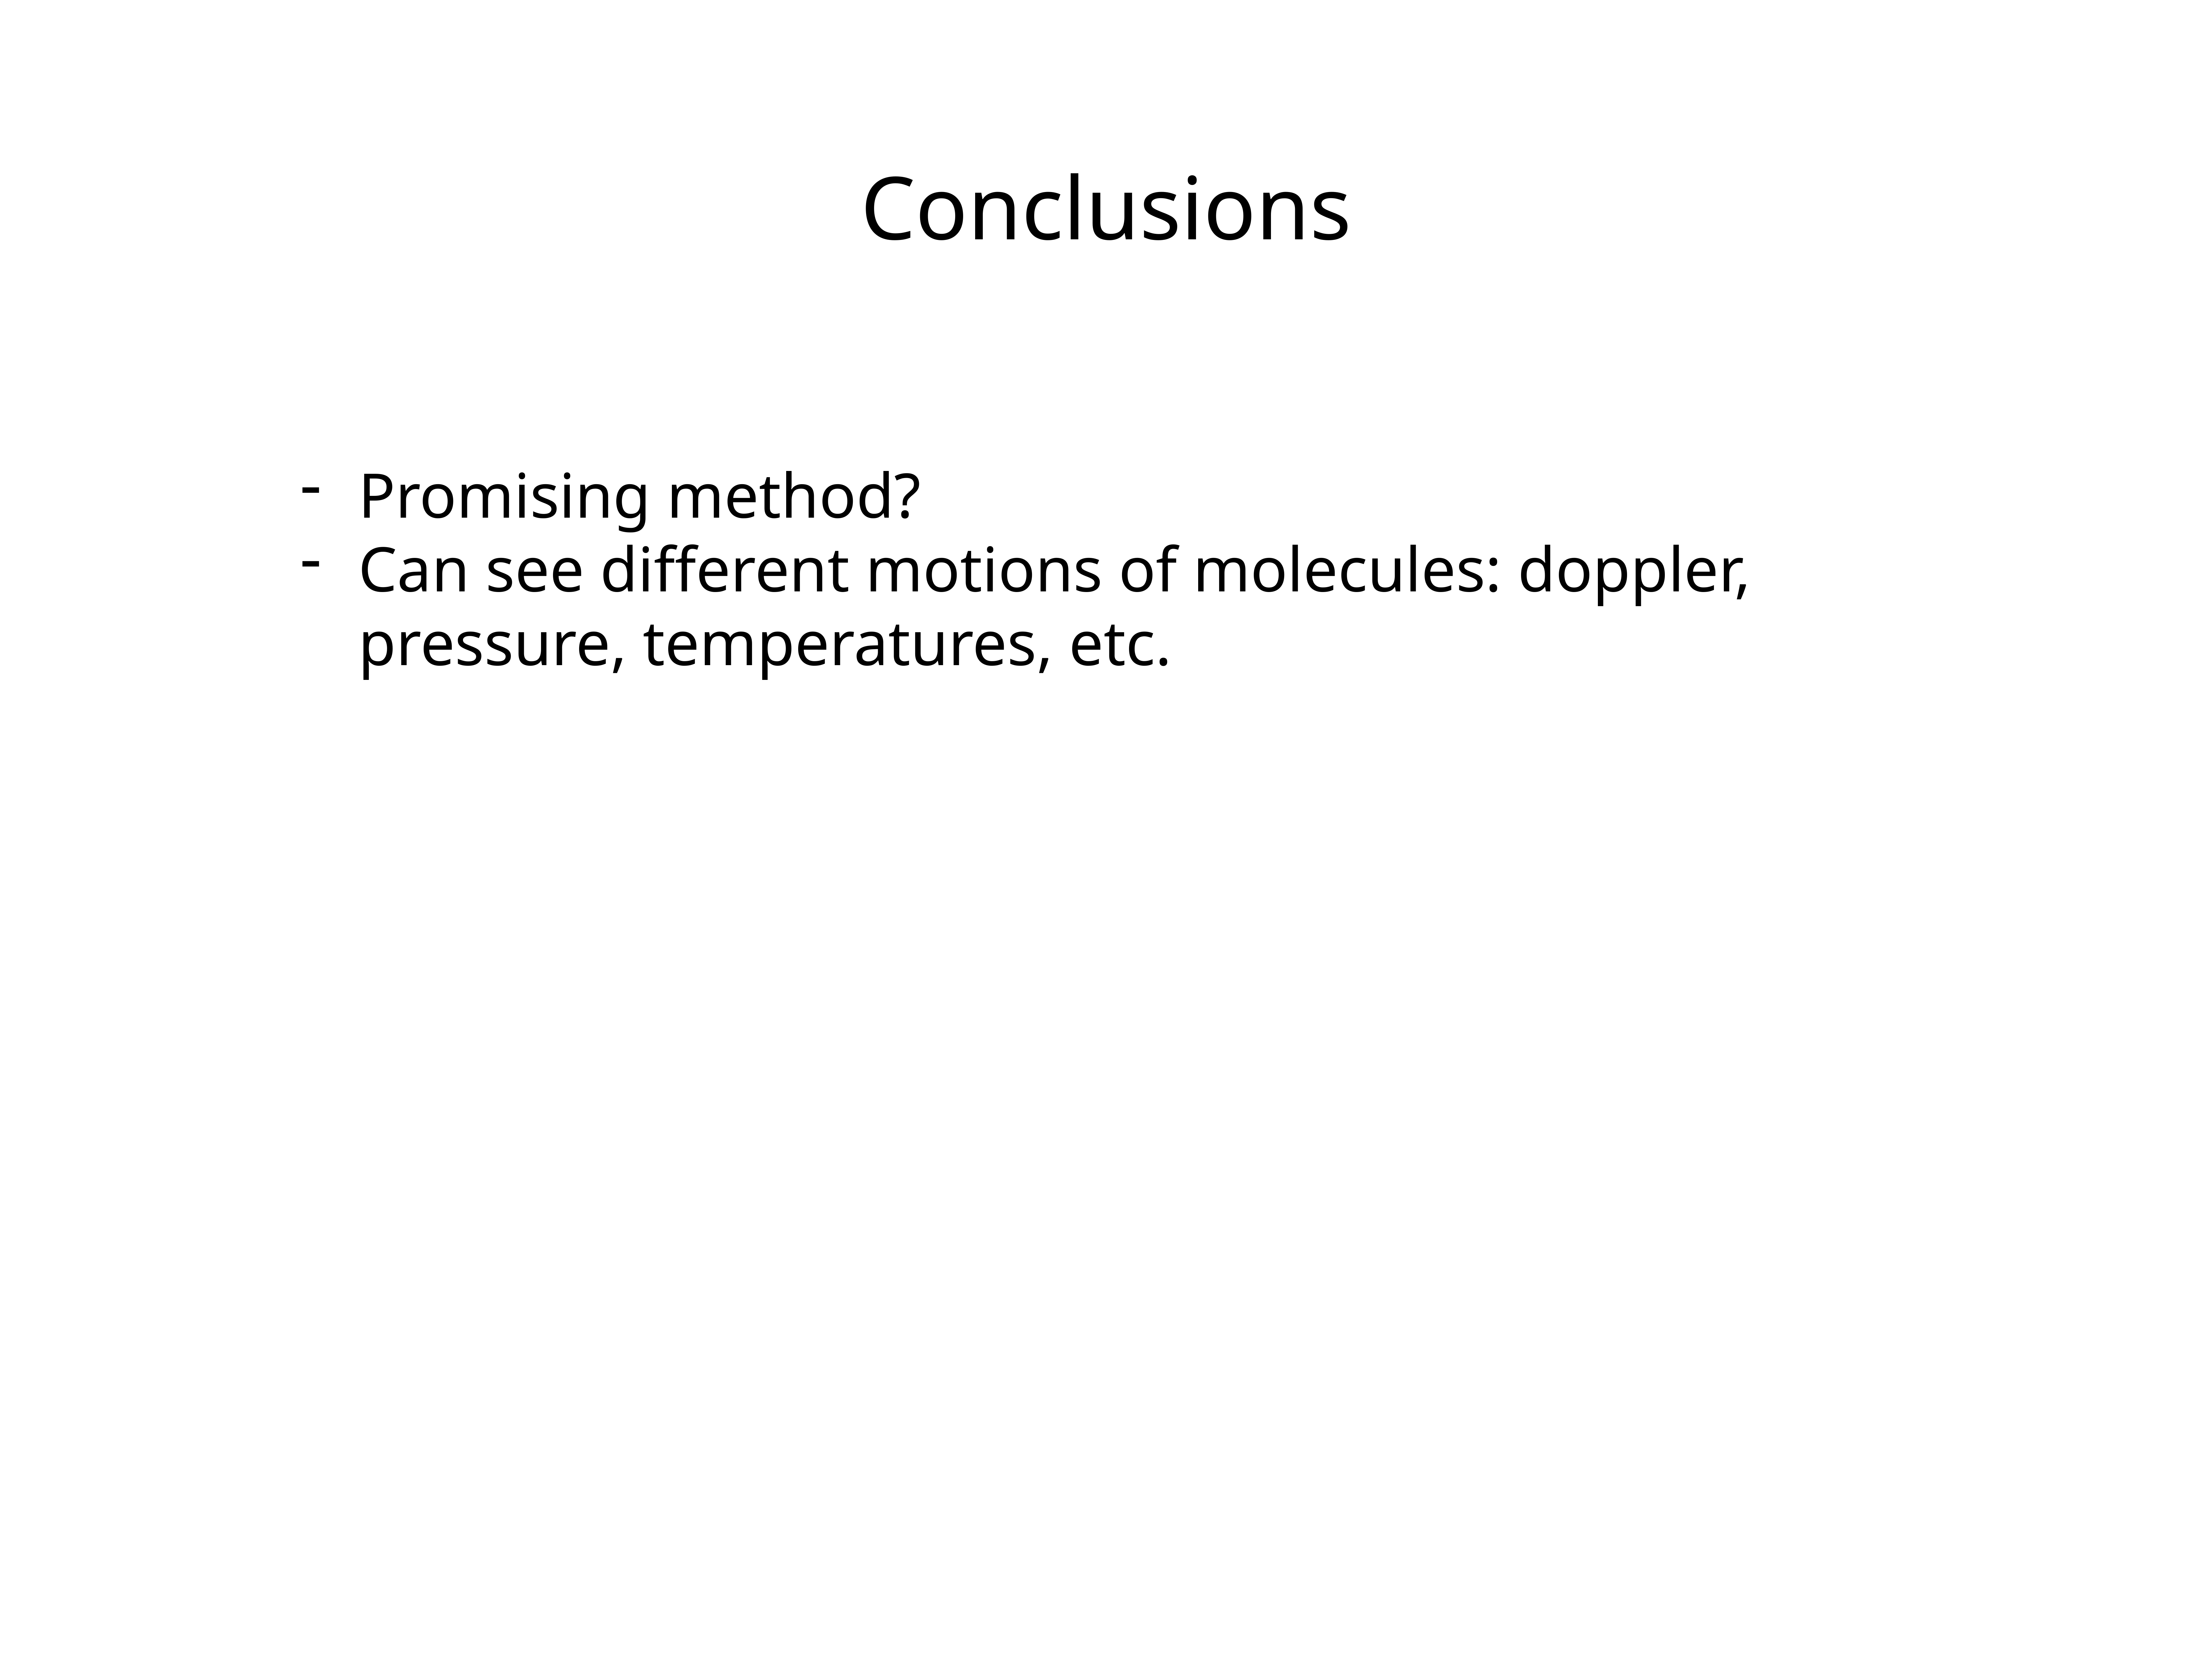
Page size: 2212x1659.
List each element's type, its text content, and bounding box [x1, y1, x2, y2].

title Conclusions [111, 66, 2101, 343]
text_box Promising method? Can see different motions of molecules: doppler, pressure, temperatures, etc. [296, 454, 1771, 680]
